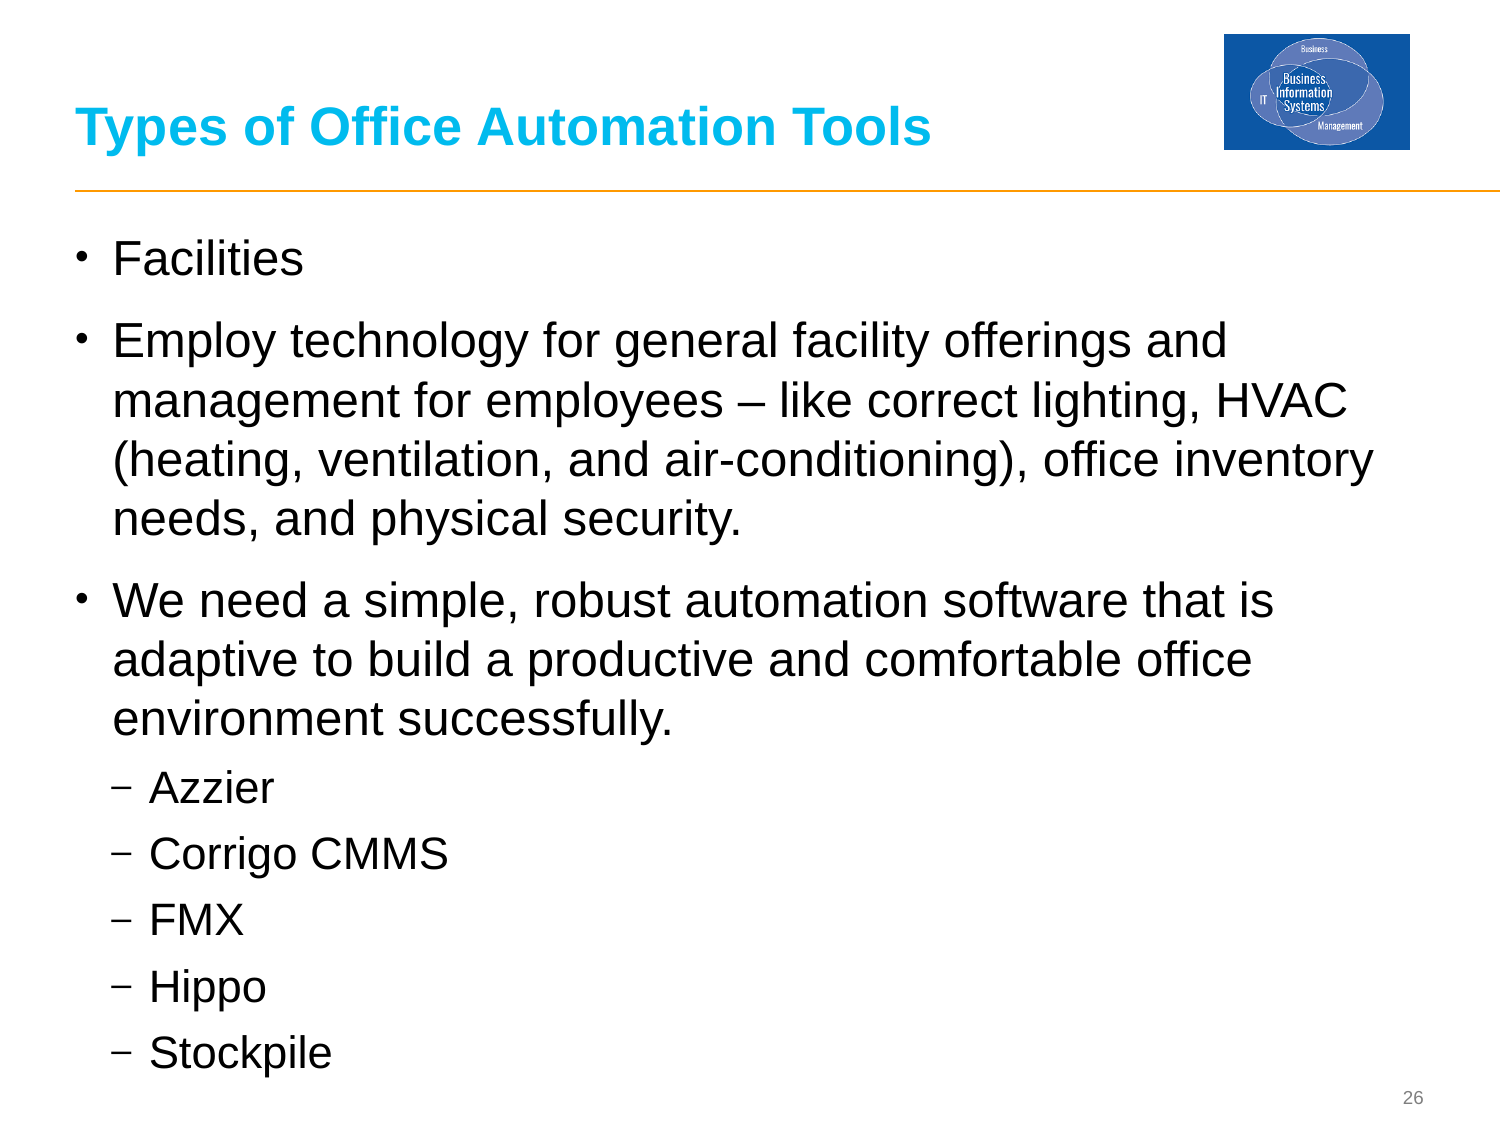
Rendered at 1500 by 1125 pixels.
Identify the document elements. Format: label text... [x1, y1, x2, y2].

list Facilities Employ technology for general facility offerings and management for employees – like correct lighting, HVAC (heating, ventilation, and air-conditioning), office inventory needs, and physical security. We need a simple, robust automation software that is adaptive to build a productive and comfortable office environment successfully. Azzier Corrigo CMMS FMX Hippo Stockpile [75, 226, 1425, 1083]
title Types of Office Automation Tools [75, 27, 1422, 157]
